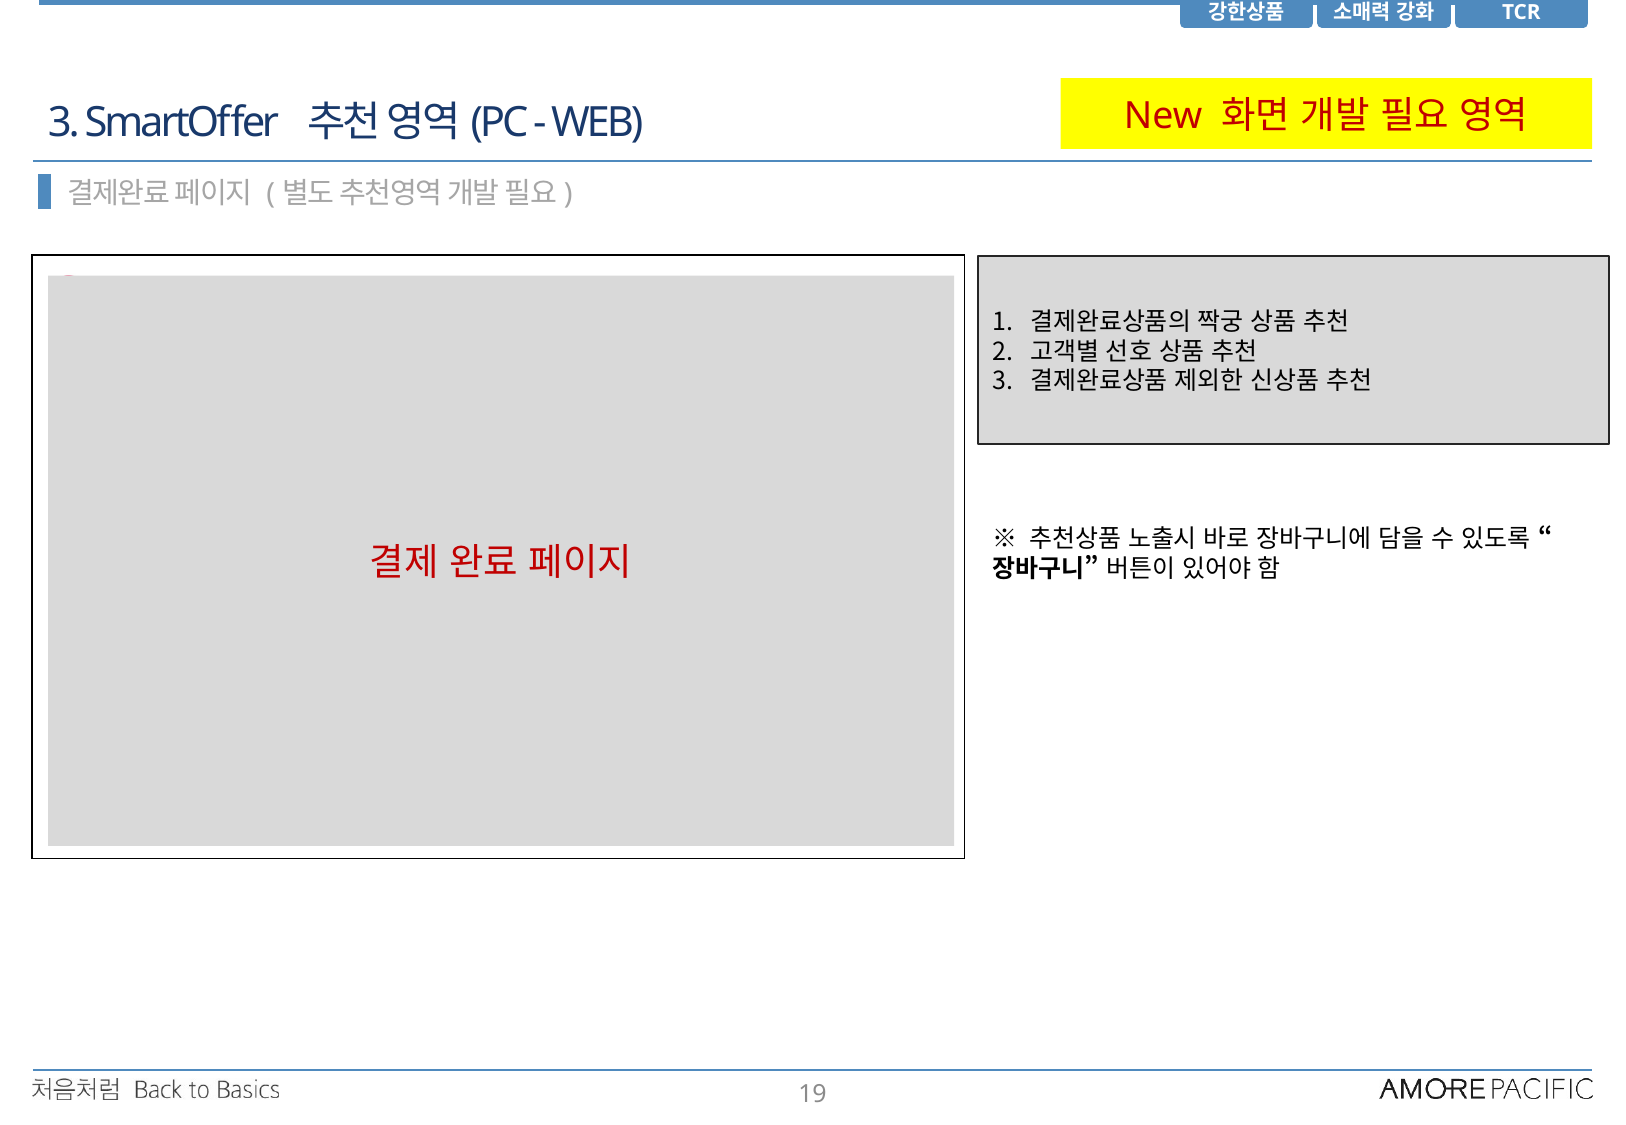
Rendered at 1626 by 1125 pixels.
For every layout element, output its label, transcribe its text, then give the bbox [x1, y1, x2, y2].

picture [32, 255, 964, 859]
text_box 결제완료상품의 짝궁 상품 추천 고객별 선호 상품 추천 결제완료상품 제외한 신상품 추천 [976, 254, 1611, 446]
text_box New 화면 개발 필요 영역 [1058, 76, 1594, 151]
text_box ※ 추천상품 노출시 바로 장바구니에 담을 수 있도록 “장바구니” 버튼이 있어야 함 [977, 515, 1603, 590]
text_box 결제완료 페이지 (별도 추천영역 개발 필요) [61, 167, 659, 217]
slide_number 19 [761, 1070, 864, 1102]
picture [1379, 1078, 1593, 1099]
picture [32, 1078, 279, 1100]
text_box 3. SmartOffer 추천 영역(PC - WEB) [32, 78, 1274, 162]
